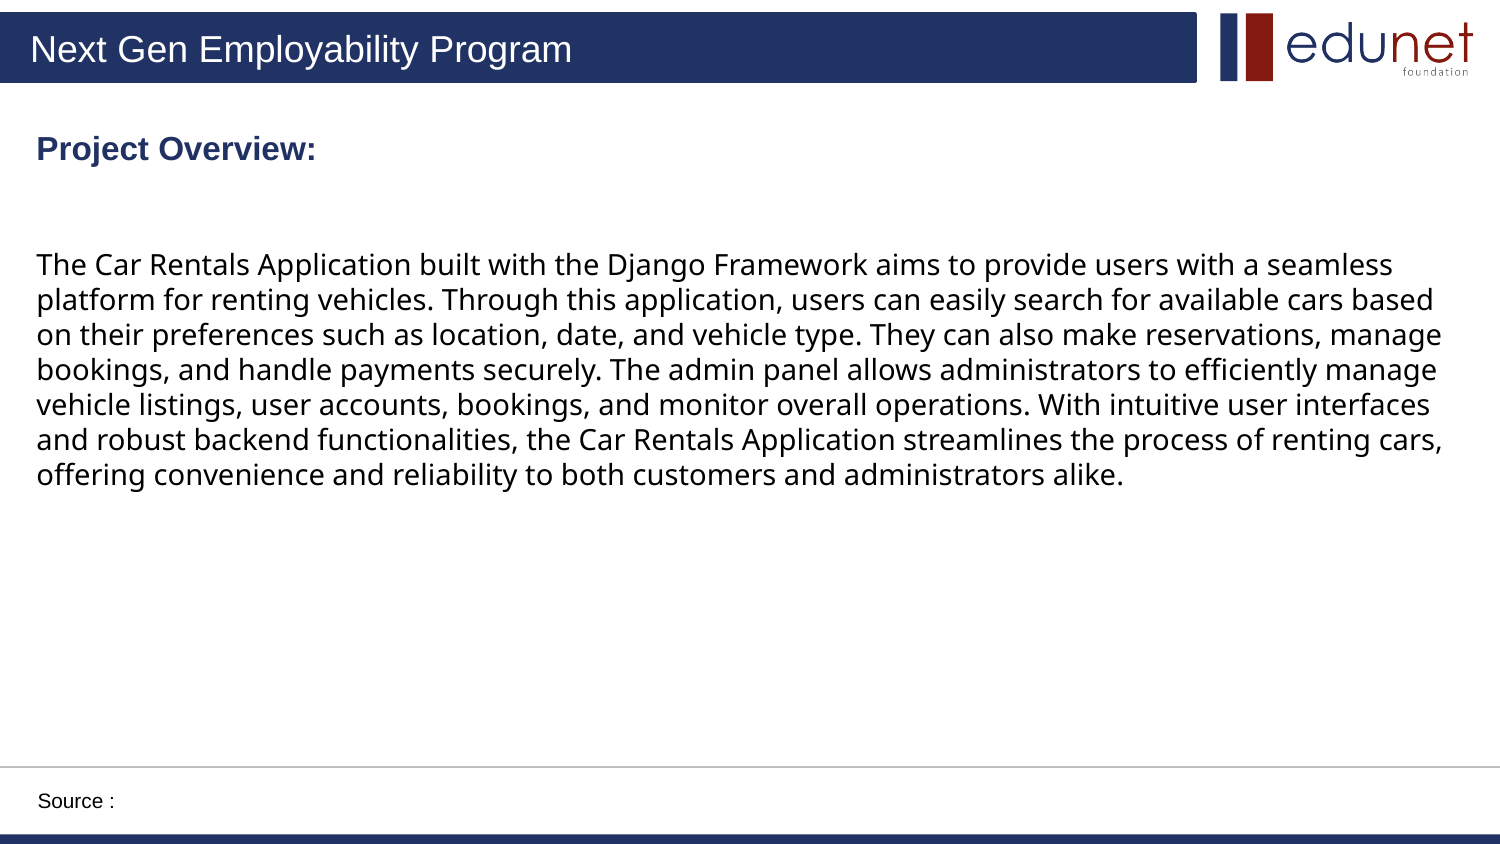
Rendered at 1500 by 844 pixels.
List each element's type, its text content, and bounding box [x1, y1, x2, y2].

picture [1279, 14, 1482, 83]
title Project Overview: The Car Rentals Application built with the Django Framework aims to provide users with a seamless platform for renting vehicles. Through this application, users can easily search for available cars based on their preferences such as location, date, and vehicle type. They can also make reservations, manage bookings, and handle payments securely. The admin panel allows administrators to efficiently manage vehicle listings, user accounts, bookings, and monitor overall operations. With intuitive user interfaces and robust backend functionalities, the Car Rentals Application streamlines the process of renting cars, offering convenience and reliability to both customers and administrators alike. [21, 111, 1486, 737]
text_box Source : [22, 776, 139, 826]
